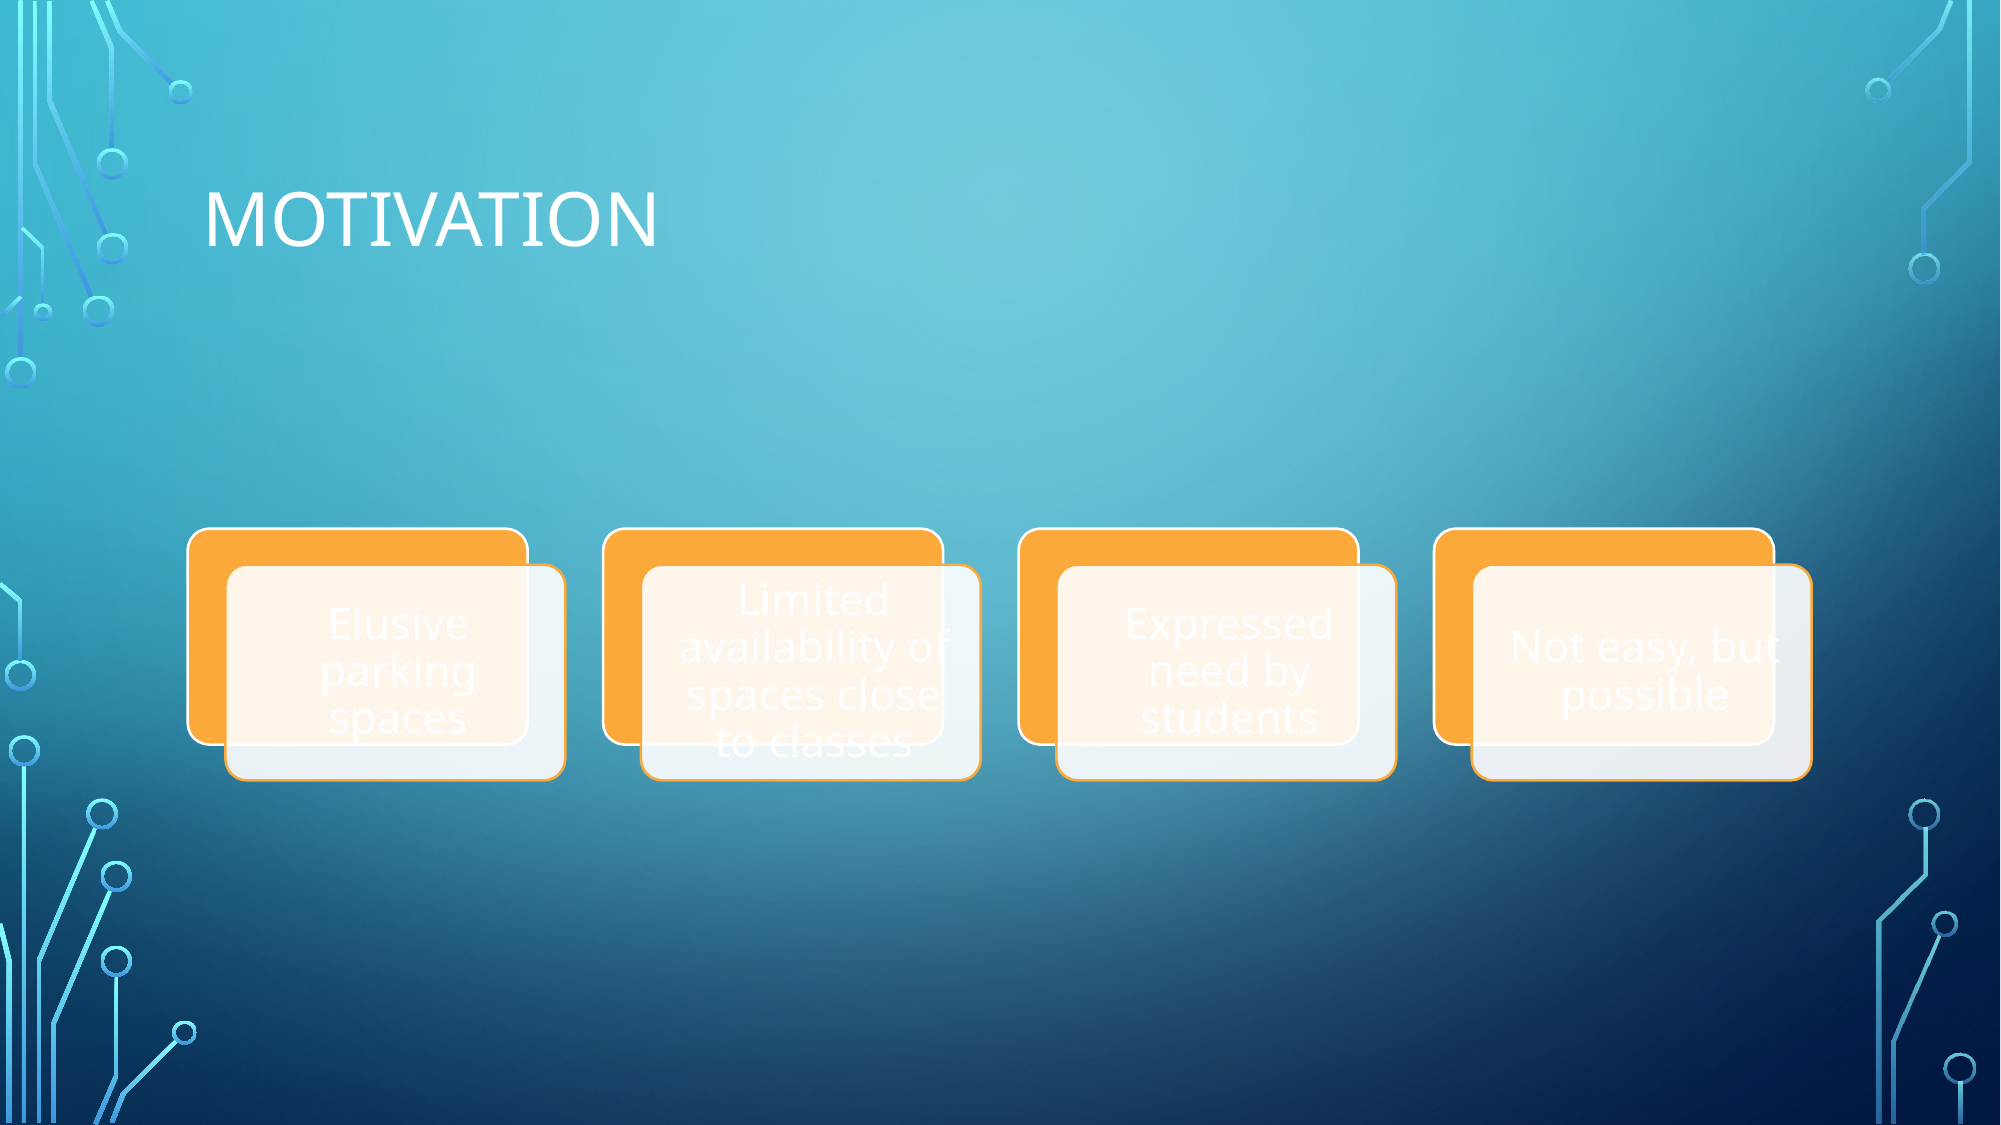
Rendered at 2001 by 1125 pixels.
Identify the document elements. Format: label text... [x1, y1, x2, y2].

title Motivation [187, 101, 1813, 344]
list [186, 396, 1813, 913]
